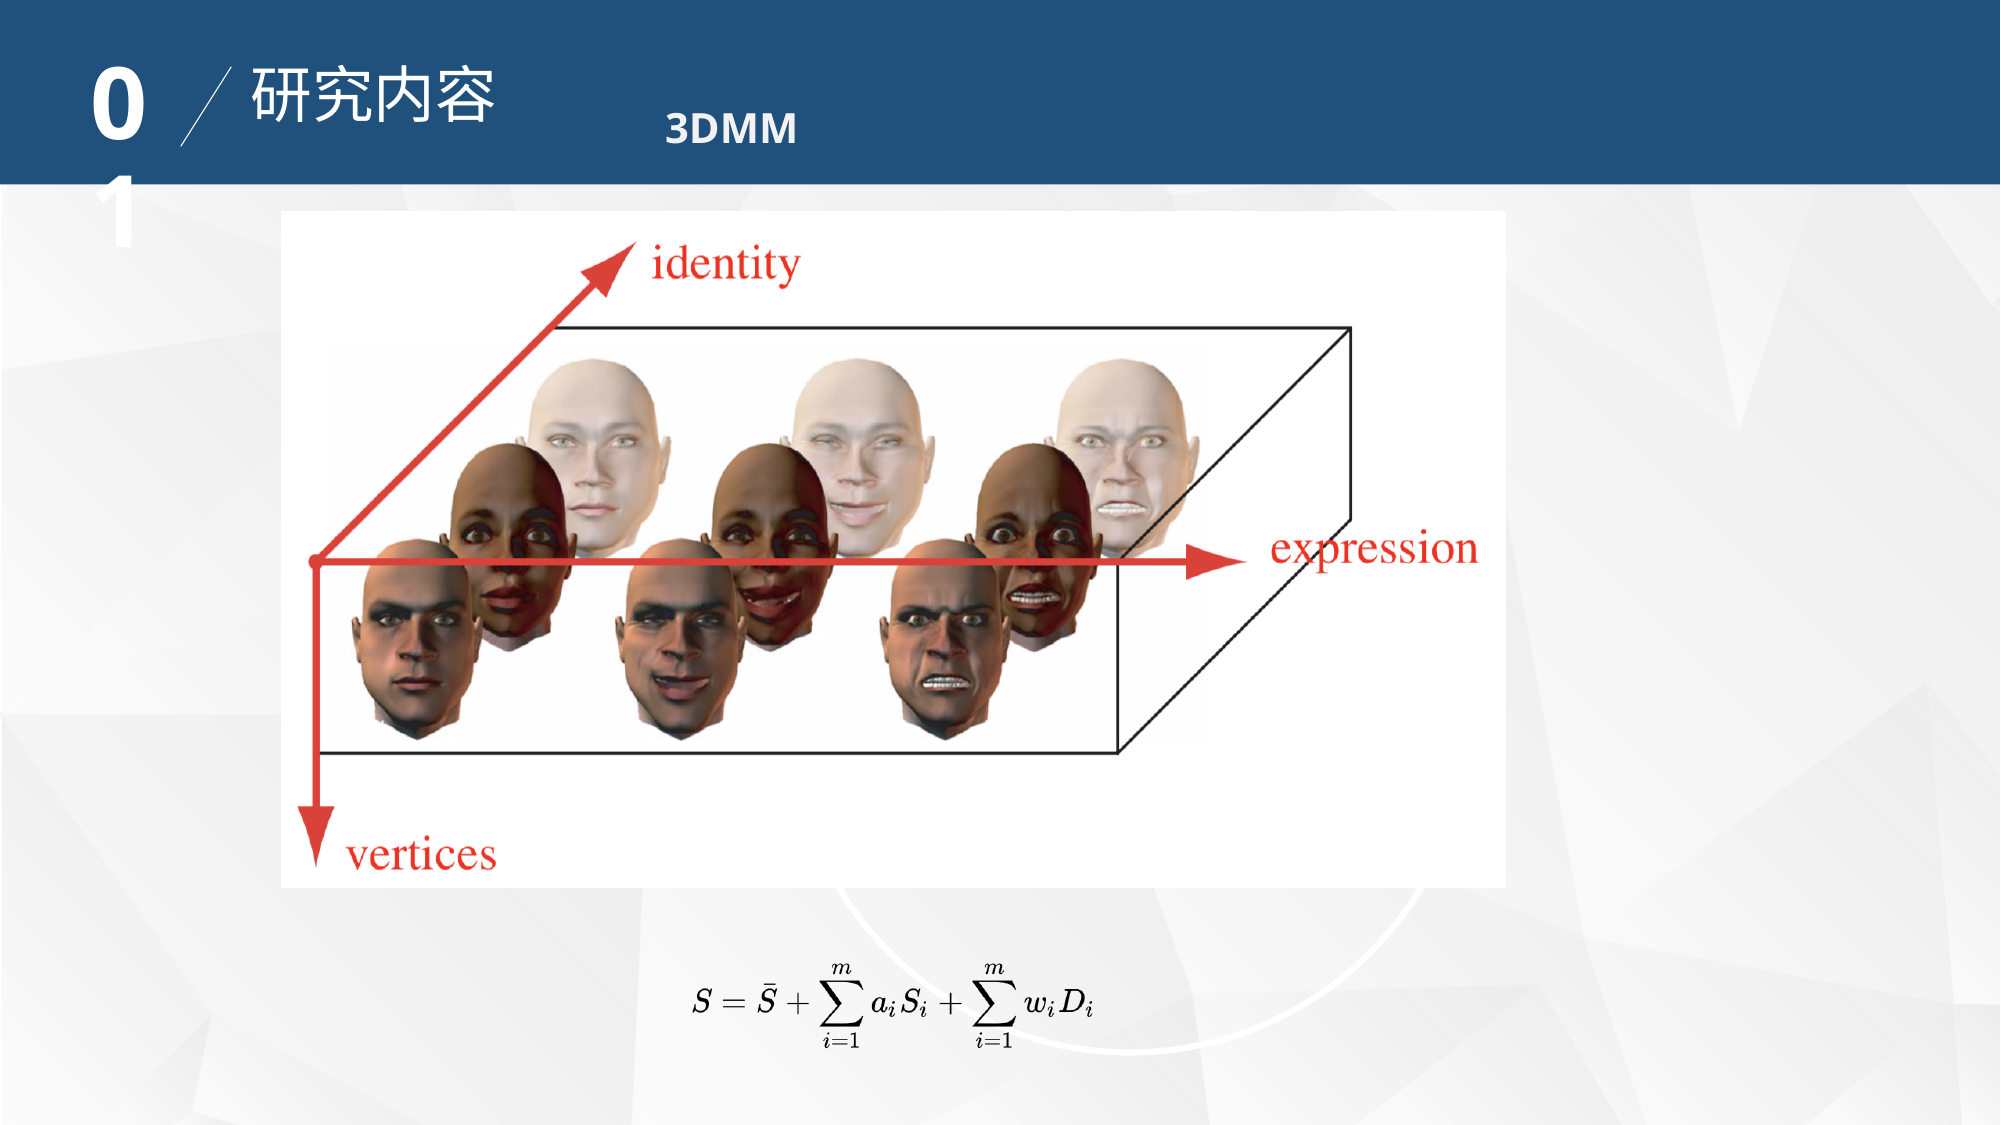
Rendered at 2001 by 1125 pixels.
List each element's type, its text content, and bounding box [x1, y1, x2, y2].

text_box 3DMM [569, 94, 894, 160]
list 01 [75, 45, 218, 212]
list 研究内容 [235, 57, 989, 139]
picture [0, 0, 2001, 1125]
text_box [839, 888, 1421, 1053]
